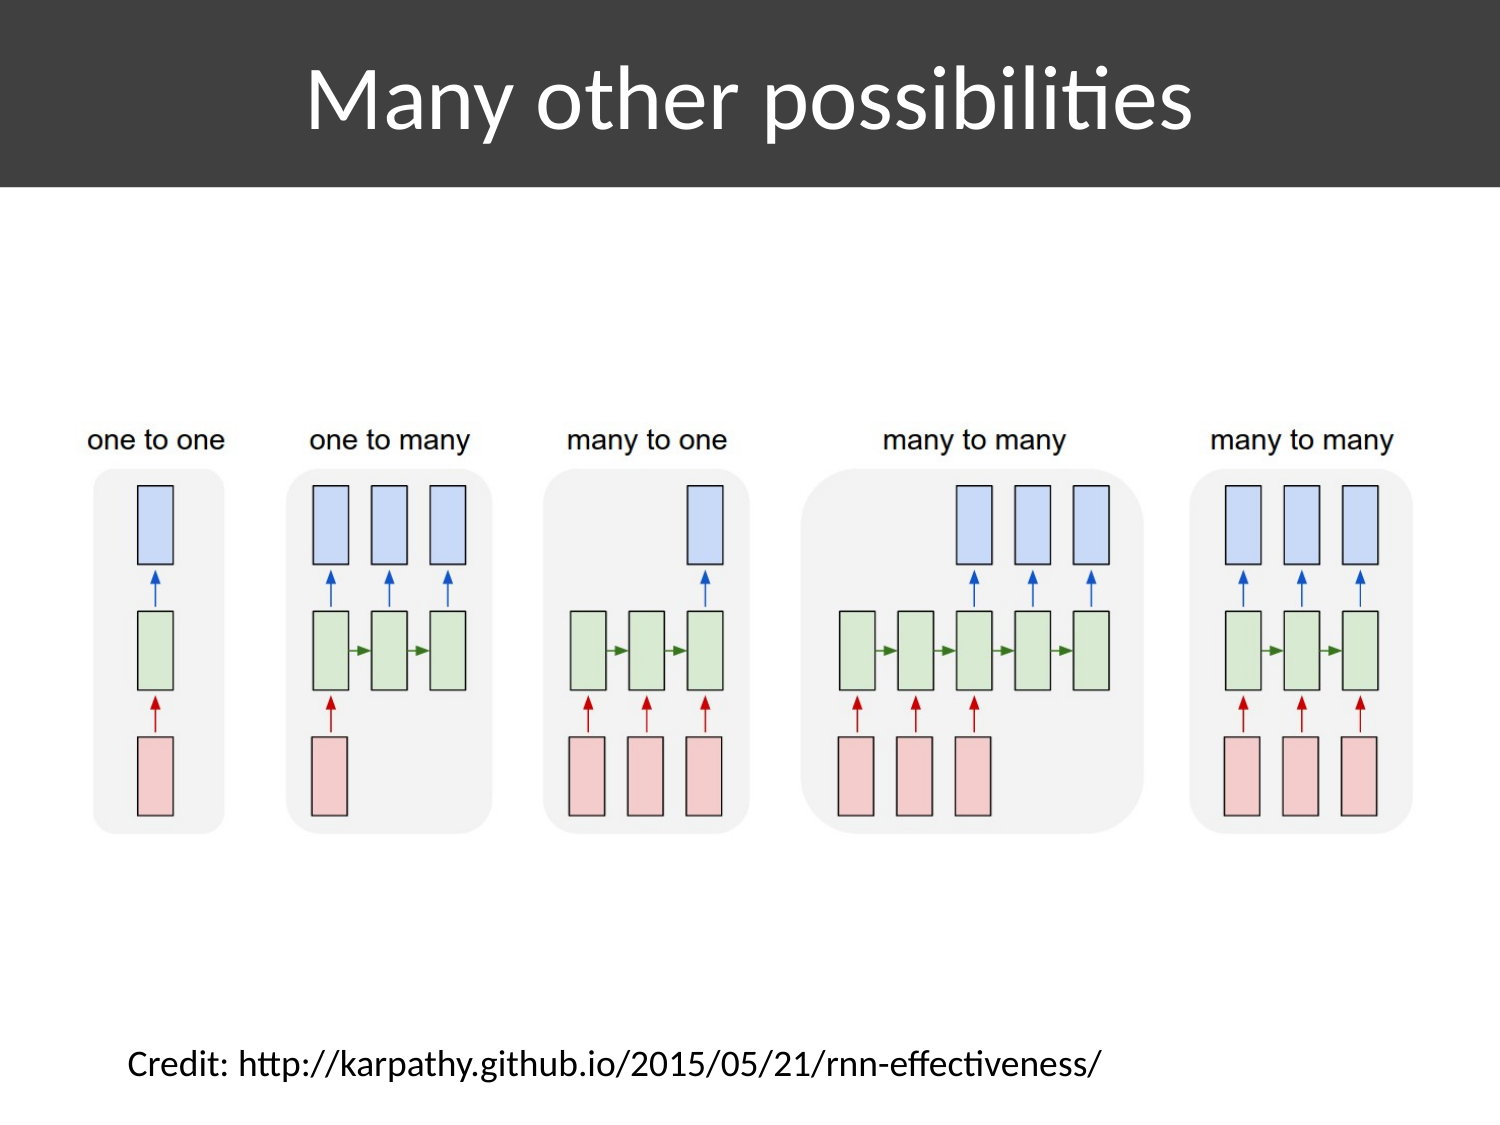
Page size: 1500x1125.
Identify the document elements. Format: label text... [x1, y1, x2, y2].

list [74, 422, 1426, 846]
text_box Credit: http://karpathy.github.io/2015/05/21/rnn-effectiveness/ [112, 1031, 1118, 1091]
title Many other possibilities [0, 0, 1500, 188]
